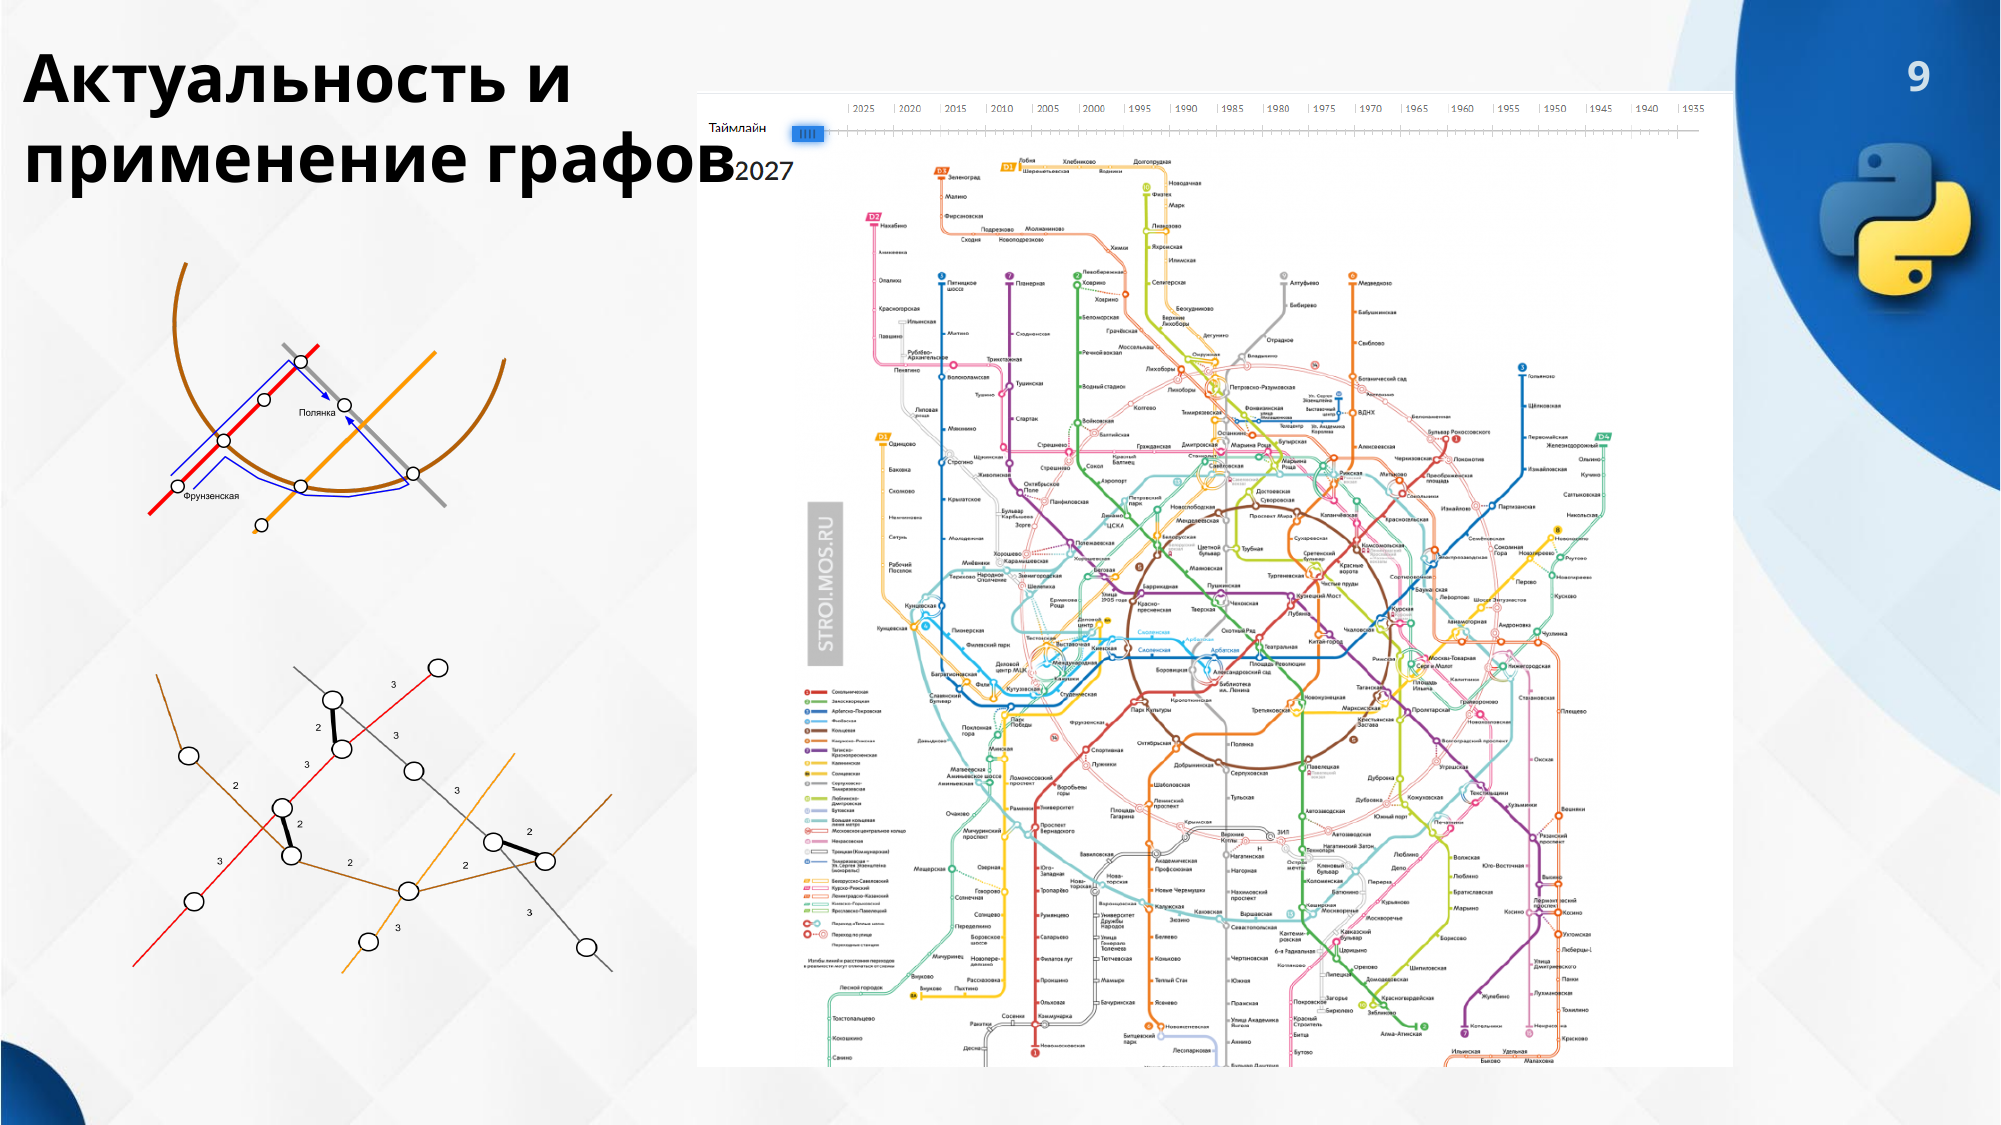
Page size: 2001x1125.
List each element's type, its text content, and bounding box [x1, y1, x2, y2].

picture [0, 0, 2001, 1125]
text_box Актуальность и применение графов [9, 28, 753, 204]
